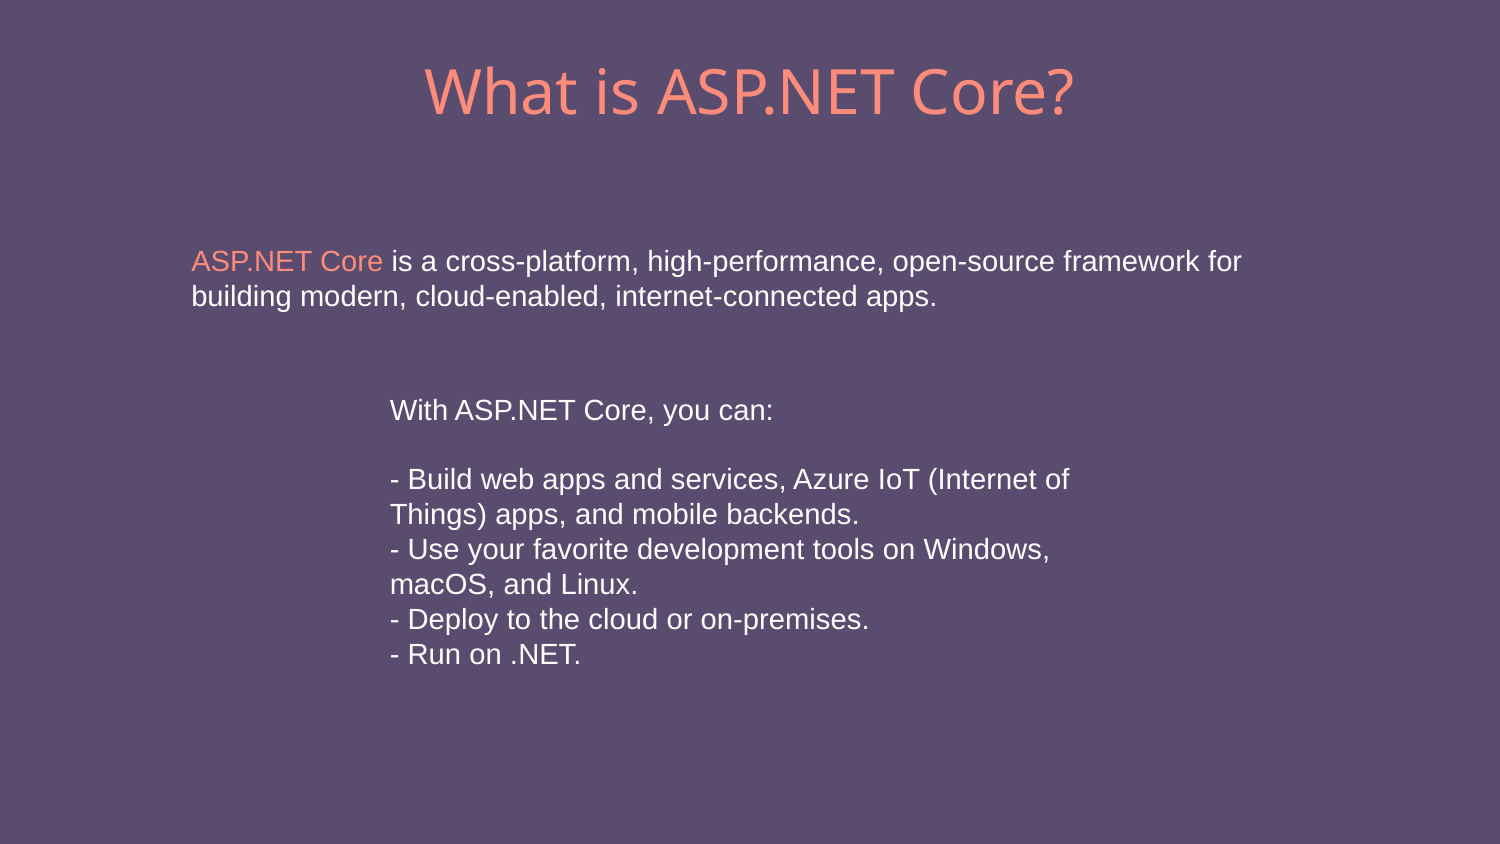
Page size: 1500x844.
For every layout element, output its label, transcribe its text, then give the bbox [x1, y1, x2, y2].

text_box With ASP.NET Core, you can: - Build web apps and services, Azure IoT (Internet of Things) apps, and mobile backends. - Use your favorite development tools on Windows, macOS, and Linux. - Deploy to the cloud or on-premises. - Run on .NET. [374, 383, 1125, 678]
title What is ASP.NET Core? [115, 36, 1385, 131]
text_box ASP.NET Core is a cross-platform, high-performance, open-source framework for building modern, cloud-enabled, internet-connected apps. [176, 234, 1324, 320]
